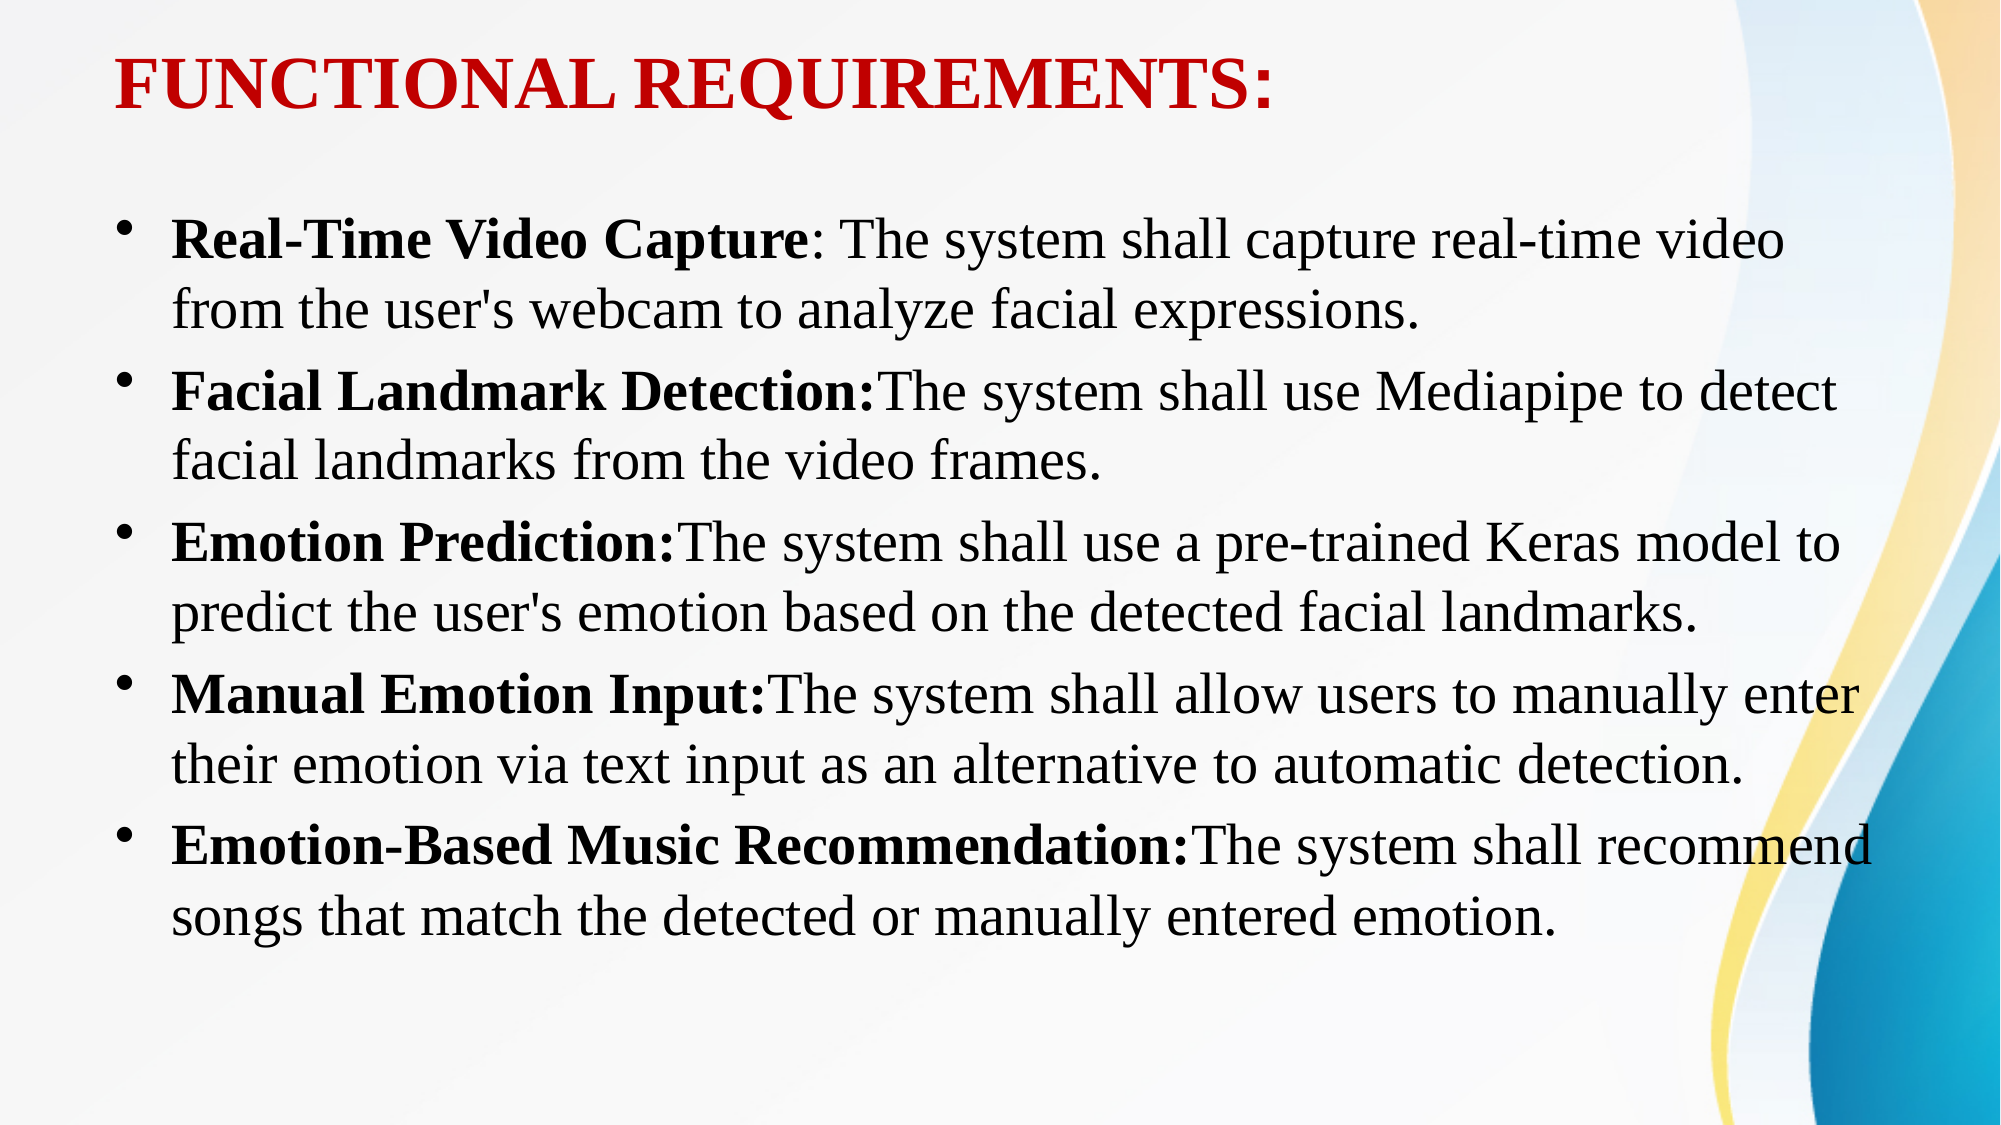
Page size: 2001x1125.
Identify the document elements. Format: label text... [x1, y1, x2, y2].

title FUNCTIONAL REQUIREMENTS: [99, 30, 1901, 127]
picture [0, 0, 2001, 1125]
list Real-Time Video Capture: The system shall capture real-time video from the user's webcam to analyze facial expressions. Facial Landmark Detection:The system shall use Mediapipe to detect facial landmarks from the video frames. Emotion Prediction:The system shall use a pre-trained Keras model to predict the user's emotion based on the detected facial landmarks. Manual Emotion Input:The system shall allow users to manually enter their emotion via text input as an alternative to automatic detection. Emotion-Based Music Recommendation:The system shall recommend songs that match the detected or manually entered emotion. [99, 192, 1901, 1006]
